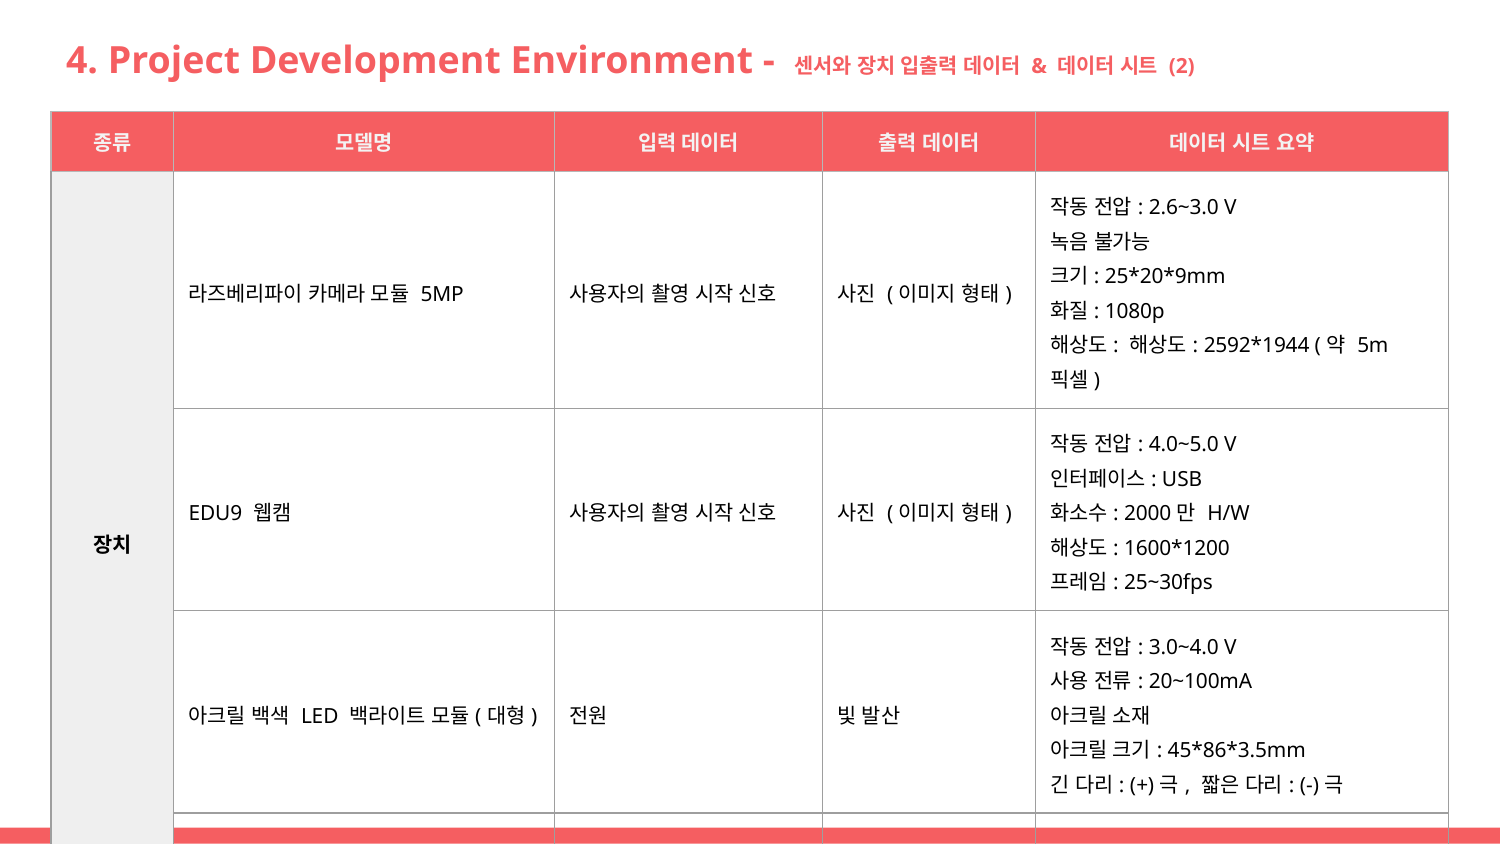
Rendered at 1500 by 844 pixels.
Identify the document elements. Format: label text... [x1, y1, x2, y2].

table_cell 사용자의 촬영 시작 신호 [555, 409, 822, 610]
table_header 데이터 시트 요약 [1036, 112, 1448, 171]
table_cell 미니 USB 2.0 마이크로폰 MIC 오디오 아답터 플러그 [174, 814, 554, 844]
table_header 종류 [52, 112, 173, 171]
table_header 입력 데이터 [555, 112, 822, 171]
table_cell 작동 전압: 4.0~5.0 V 인터페이스: USB 화소수: 2000만 H/W 해상도: 1600*1200 프레임: 25~30fps [1036, 409, 1448, 610]
table_cell 사진 (이미지 형태) [823, 409, 1035, 610]
table_cell 장치 [52, 172, 173, 844]
table_cell 아크릴 백색 LED 백라이트 모듈(대형) [174, 611, 554, 812]
table_cell 빛 발산 [823, 611, 1035, 812]
table_cell 작동 전압: 2.6~3.0 V 녹음 불가능 크기: 25*20*9mm 화질: 1080p 해상도: 해상도: 2592*1944 (약 5m 픽셀) [1036, 172, 1448, 408]
table_header 출력 데이터 [823, 112, 1035, 171]
table_cell EDU9 웹캠 [174, 409, 554, 610]
table_cell 전원 [555, 611, 822, 812]
table_header 모델명 [174, 112, 554, 171]
table_cell 사용자의 음성 파일 [823, 814, 1035, 844]
title 4. Project Development Environment - 센서와 장치 입출력 데이터 & 데이터 시트 (2) [51, 20, 1449, 111]
table_cell 사용자의 음성 [555, 814, 822, 844]
table_cell 사이즈:22*18*7mm [1036, 814, 1448, 844]
table_cell 사용자의 촬영 시작 신호 [555, 172, 822, 408]
table_cell 사진 (이미지 형태) [823, 172, 1035, 408]
table_cell 라즈베리파이 카메라 모듈 5MP [174, 172, 554, 408]
table_cell 작동 전압: 3.0~4.0 V 사용 전류: 20~100mA 아크릴 소재 아크릴 크기: 45*86*3.5mm 긴 다리: (+)극, 짧은 다리: (-)극 [1036, 611, 1448, 812]
